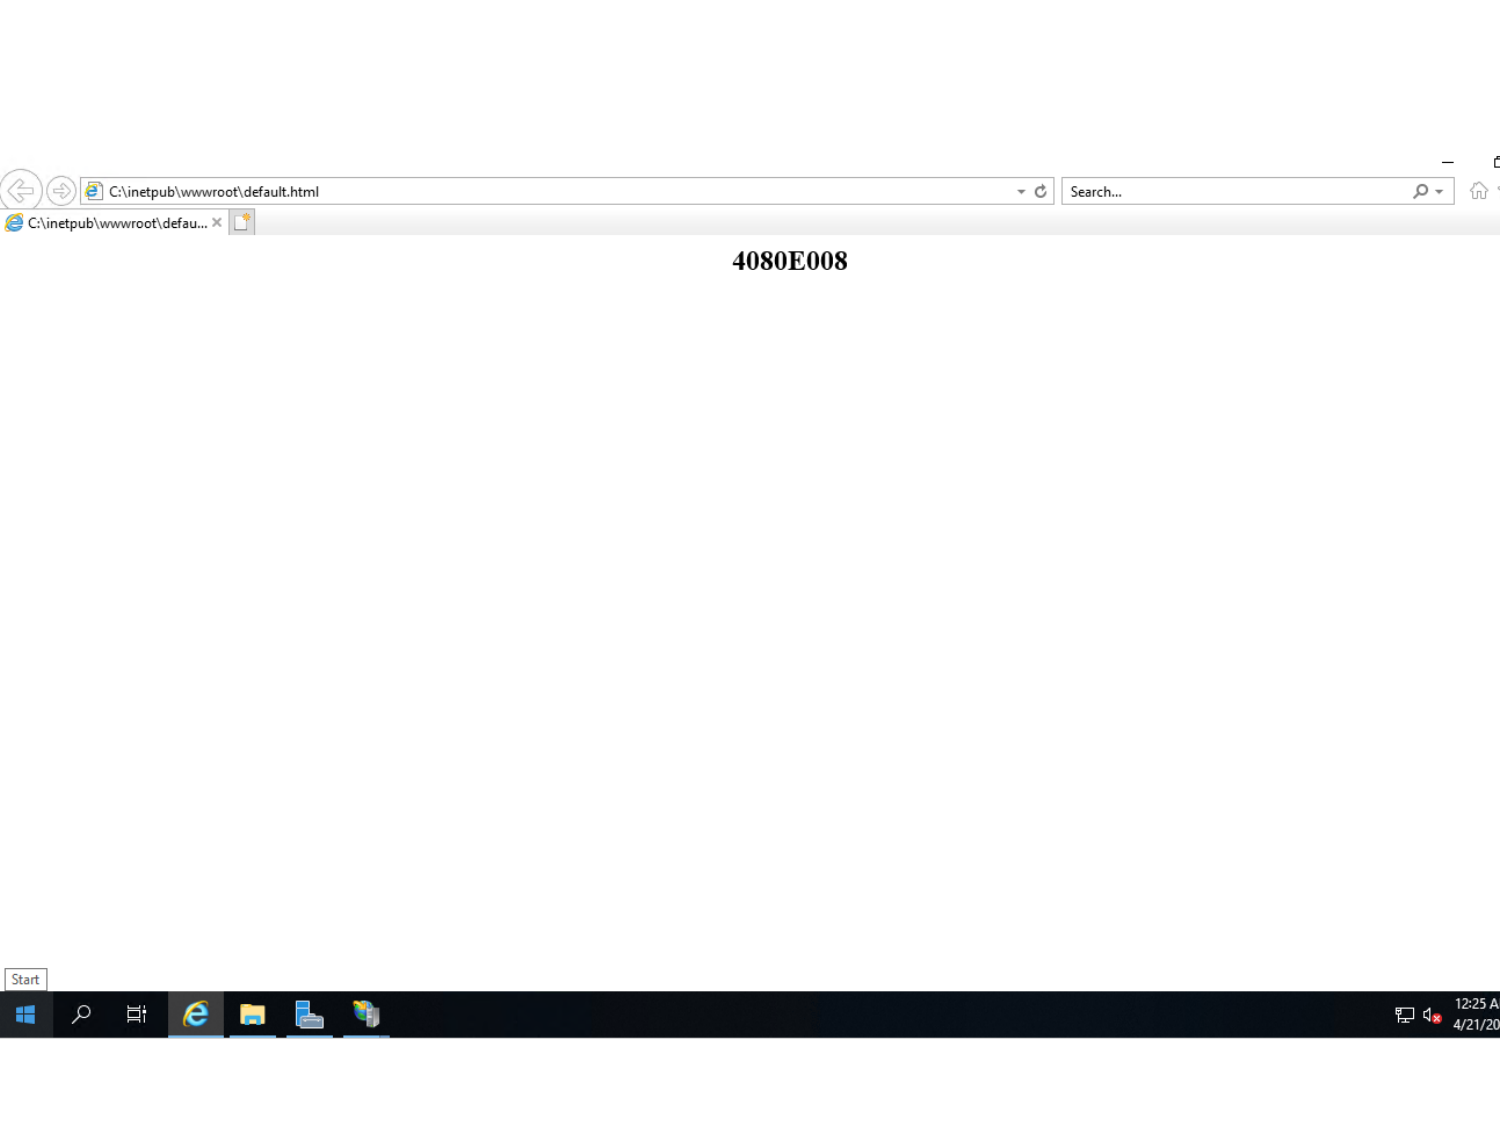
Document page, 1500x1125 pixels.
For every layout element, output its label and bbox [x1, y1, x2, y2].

picture [0, 148, 1500, 1039]
